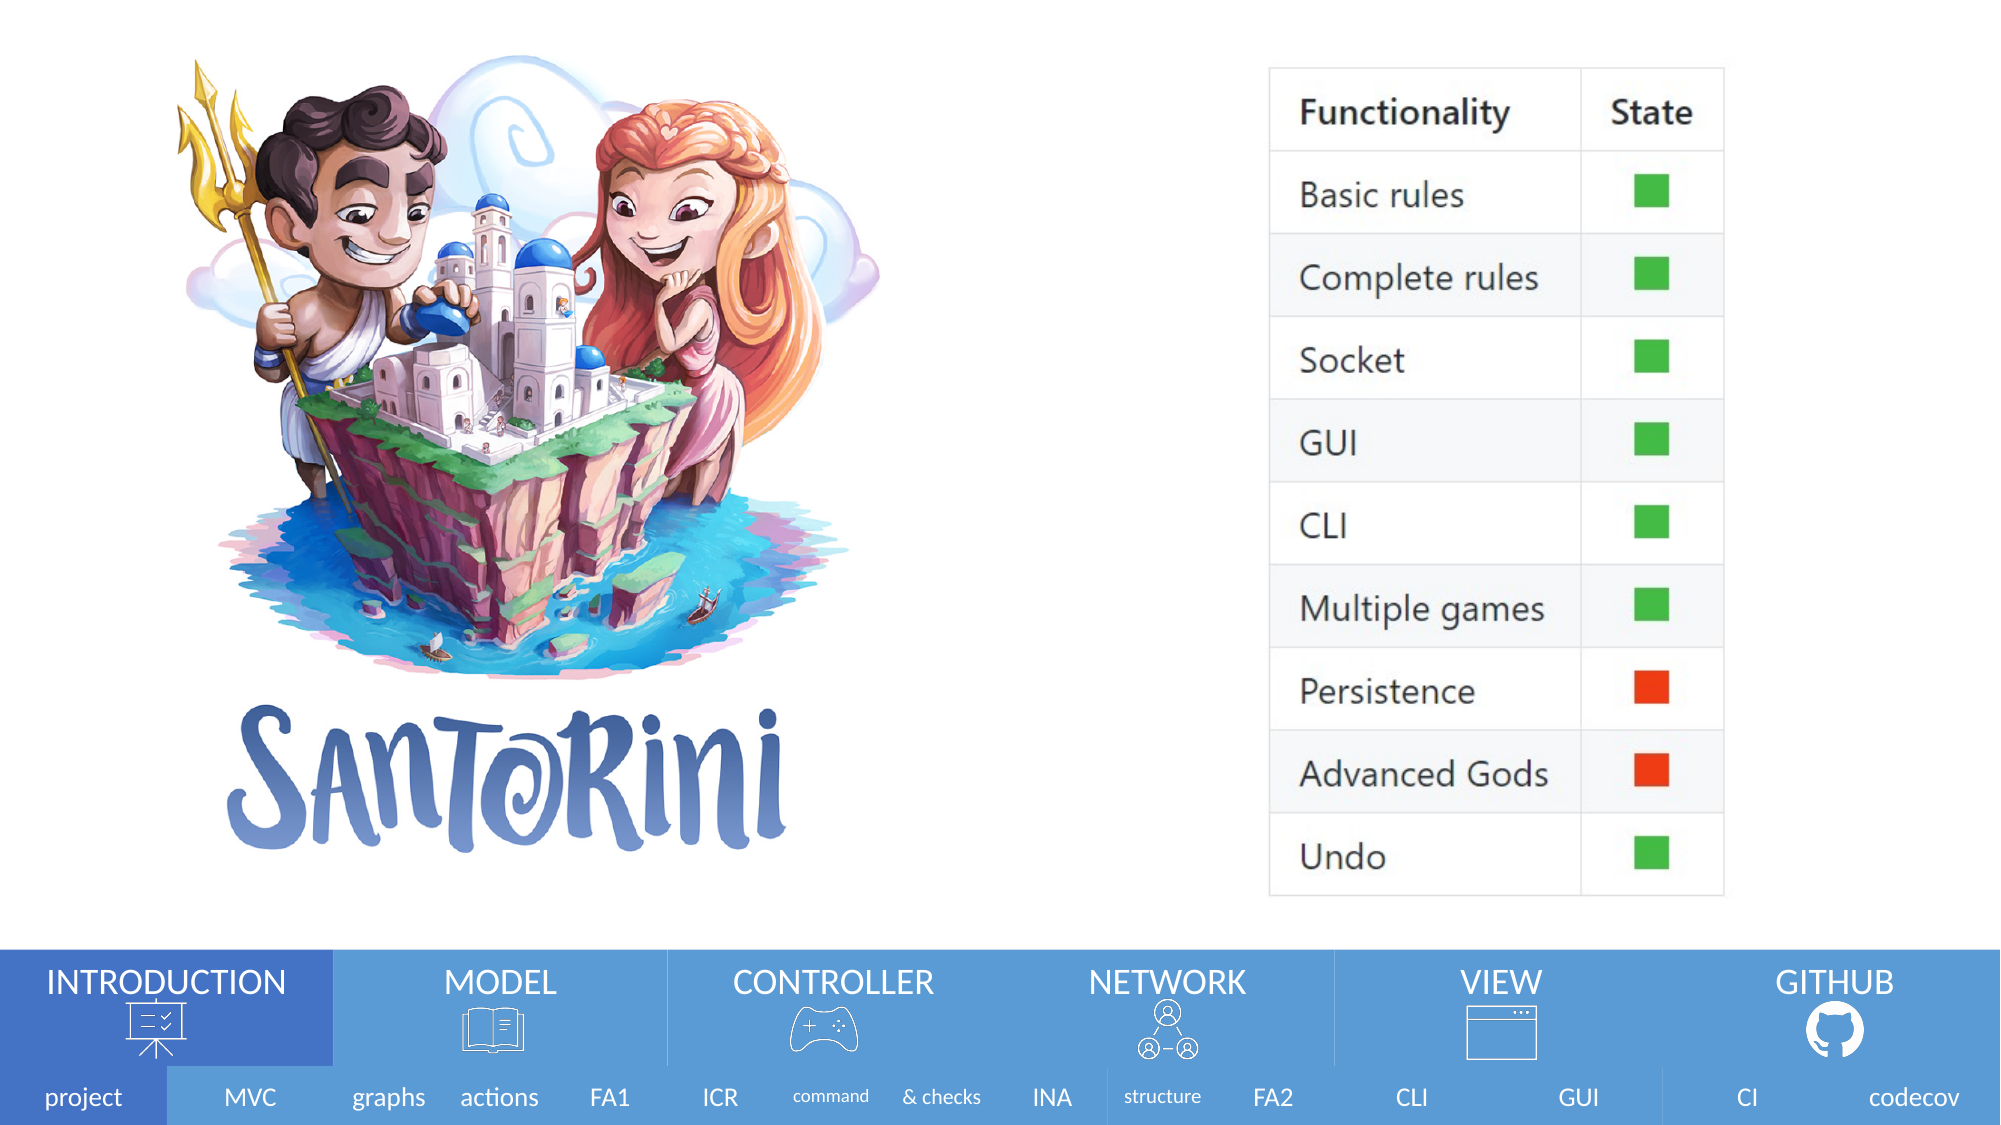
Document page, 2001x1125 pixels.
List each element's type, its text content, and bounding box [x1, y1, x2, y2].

text_box command [775, 1065, 885, 1125]
picture [83, 36, 939, 892]
text_box actions [443, 1065, 554, 1125]
text_box GUI [1495, 1065, 1661, 1125]
picture [1459, 990, 1544, 1076]
picture [1254, 57, 1737, 904]
text_box structure [1106, 1065, 1217, 1125]
picture [116, 988, 196, 1068]
picture [785, 990, 863, 1068]
text_box MVC [166, 1065, 333, 1125]
text_box CI [1661, 1065, 1828, 1125]
text_box NETWORK [1000, 949, 1334, 1065]
text_box INA [996, 1065, 1106, 1125]
text_box CONTROLLER [666, 949, 1000, 1065]
text_box & checks [885, 1065, 996, 1125]
text_box INTRODUCTION [0, 949, 333, 1065]
picture [1125, 986, 1211, 1072]
text_box FA1 [554, 1065, 664, 1125]
text_box graphs [333, 1065, 443, 1125]
picture [456, 995, 530, 1068]
text_box CLI [1328, 1065, 1495, 1125]
text_box VIEW [1334, 949, 1667, 1065]
text_box ICR [664, 1065, 775, 1125]
text_box MODEL [333, 949, 666, 1065]
text_box FA2 [1217, 1065, 1328, 1125]
text_box project [0, 1065, 166, 1125]
picture [1806, 1000, 1864, 1058]
text_box codecov [1828, 1065, 2000, 1125]
text_box GITHUB [1667, 949, 2000, 1065]
